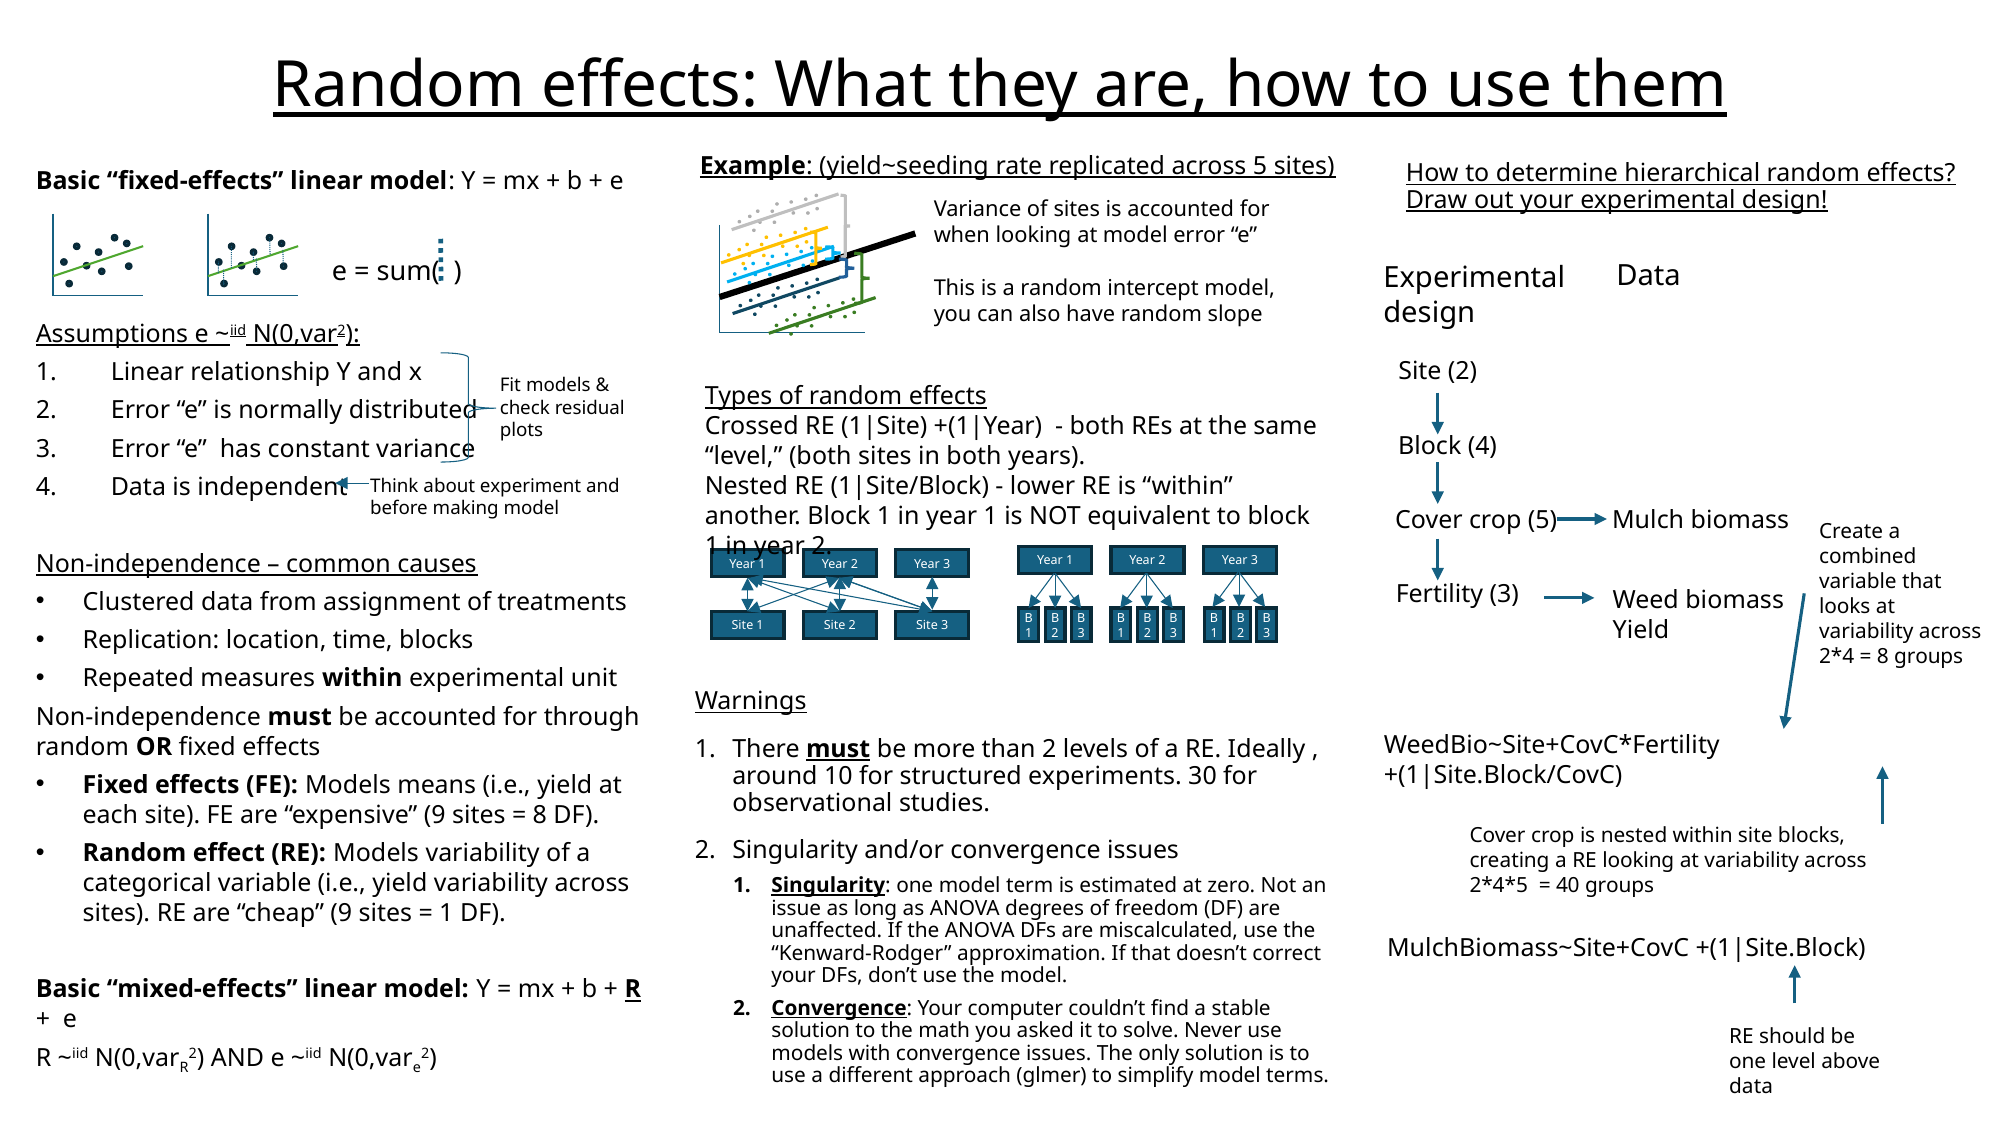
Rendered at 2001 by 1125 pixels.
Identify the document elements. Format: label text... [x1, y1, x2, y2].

text_box Think about experiment and before making model [355, 465, 647, 526]
text_box Variance of sites is accounted for when looking at model error “e” This is a random intercept model, you can also have random slope [919, 187, 1312, 334]
text_box Fit models & check residual plots [485, 365, 666, 448]
text_box [65, 279, 74, 288]
text_box [277, 239, 286, 245]
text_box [689, 371, 1342, 642]
text_box [110, 233, 119, 242]
text_box [265, 233, 274, 242]
subtitle Basic “fixed-effects” linear model: Y = mx + b + e Assumptions e ~iid N(0,var2): Linear relationship Y and x Error “e” is normally distributed Error “e” has constant variance Data is independent Non-independence – common causes Clustered data from assignment of treatments Replication: location, time, blocks Repeated measures within experimental unit Non-independence must be accounted for through random OR fixed effects Fixed effects (FE): Models means (i.e., yield at each site). FE are “expensive” (9 sites = 8 DF). Random effect (RE): Models variability of a categorical variable (i.e., yield variability across sites). RE are “cheap” (9 sites = 1 DF). Basic “mixed-effects” linear model: Y = mx + b + R + e R ~iid N(0,varR2) AND e ~iid N(0,vare2) [20, 156, 663, 1119]
text_box [220, 279, 228, 288]
text_box [122, 239, 131, 245]
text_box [207, 245, 299, 277]
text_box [52, 245, 144, 277]
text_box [719, 193, 916, 337]
text_box Warnings There must be more than 2 levels of a RE. Ideally , around 10 for structured experiments. 30 for observational studies. Singularity and/or convergence issues Singularity: one model term is estimated at zero. Not an issue as long as ANOVA degrees of freedom (DF) are unaffected. If the ANOVA DFs are miscalculated, use the “Kenward-Rodger” approximation. If that doesn’t correct your DFs, don’t use the model. Convergence: Your computer couldn’t find a stable solution to the math you asked it to solve. Never use models with convergence issues. The only solution is to use a different approach (glmer) to simplify model terms. [679, 680, 1352, 1125]
text_box Example: (yield~seeding rate replicated across 5 sites) [684, 141, 1377, 232]
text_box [1368, 152, 1998, 1082]
text_box e = sum( ) [310, 245, 477, 293]
text_box [440, 351, 485, 464]
title Random effects: What they are, how to use them [249, 44, 1750, 136]
